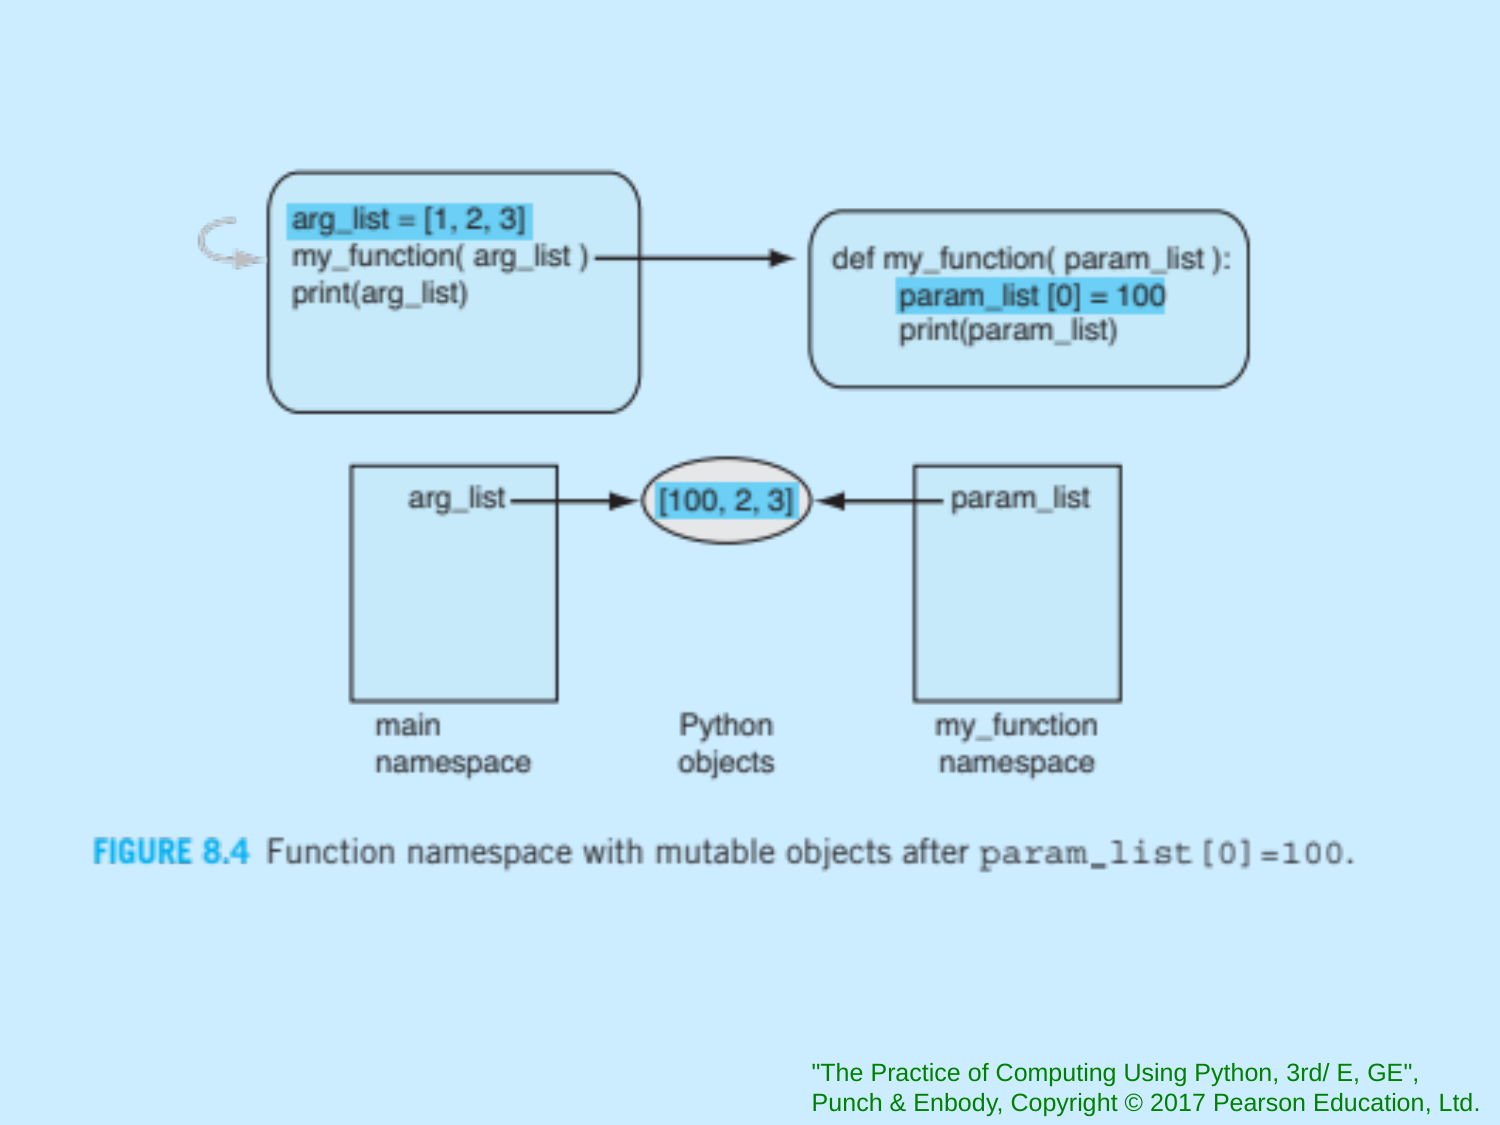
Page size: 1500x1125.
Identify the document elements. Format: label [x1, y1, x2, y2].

list [74, 153, 1376, 882]
